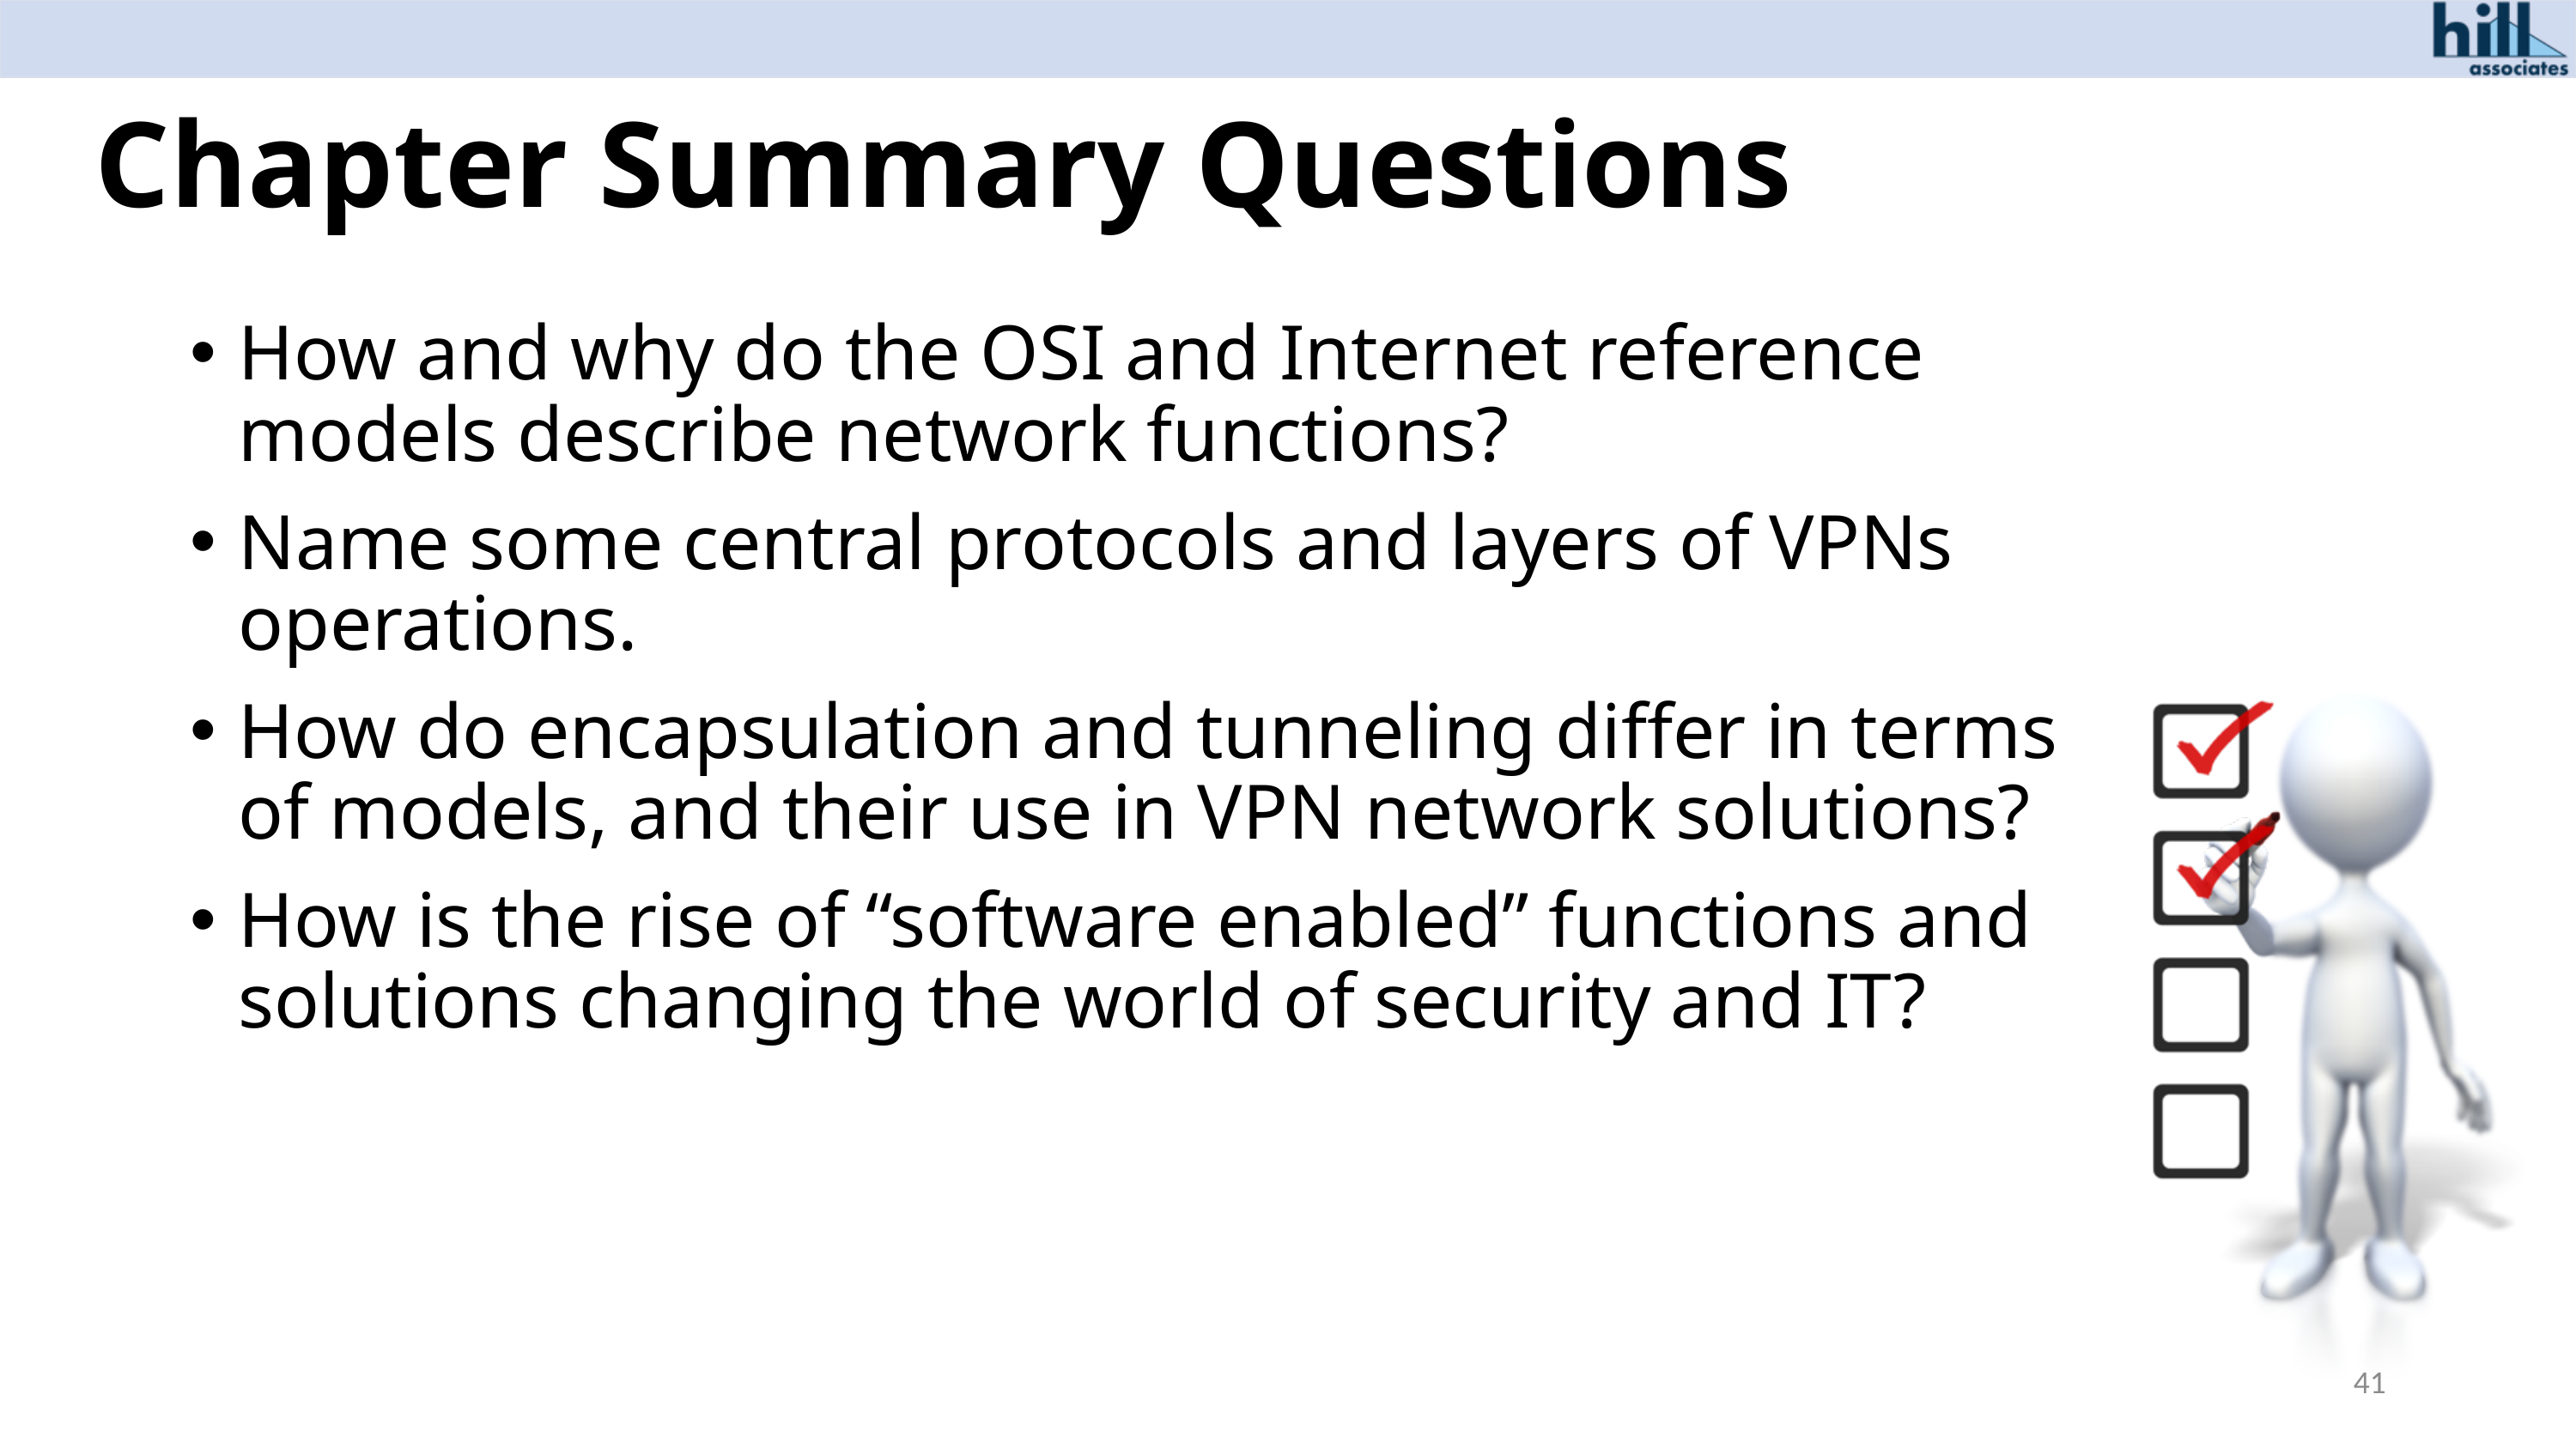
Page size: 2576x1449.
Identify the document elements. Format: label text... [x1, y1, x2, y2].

picture [2109, 683, 2546, 1381]
slide_number 41 [1819, 1343, 2399, 1420]
title Chapter Summary Questions [82, 28, 2305, 309]
list How and why do the OSI and Internet reference models describe network functions? Name some central protocols and layers of VPNs operations. How do encapsulation and tunneling differ in terms of models, and their use in VPN network solutions? How is the rise of “software enabled” functions and solutions changing the world of security and IT? [177, 308, 2082, 1290]
picture [2432, 0, 2576, 80]
